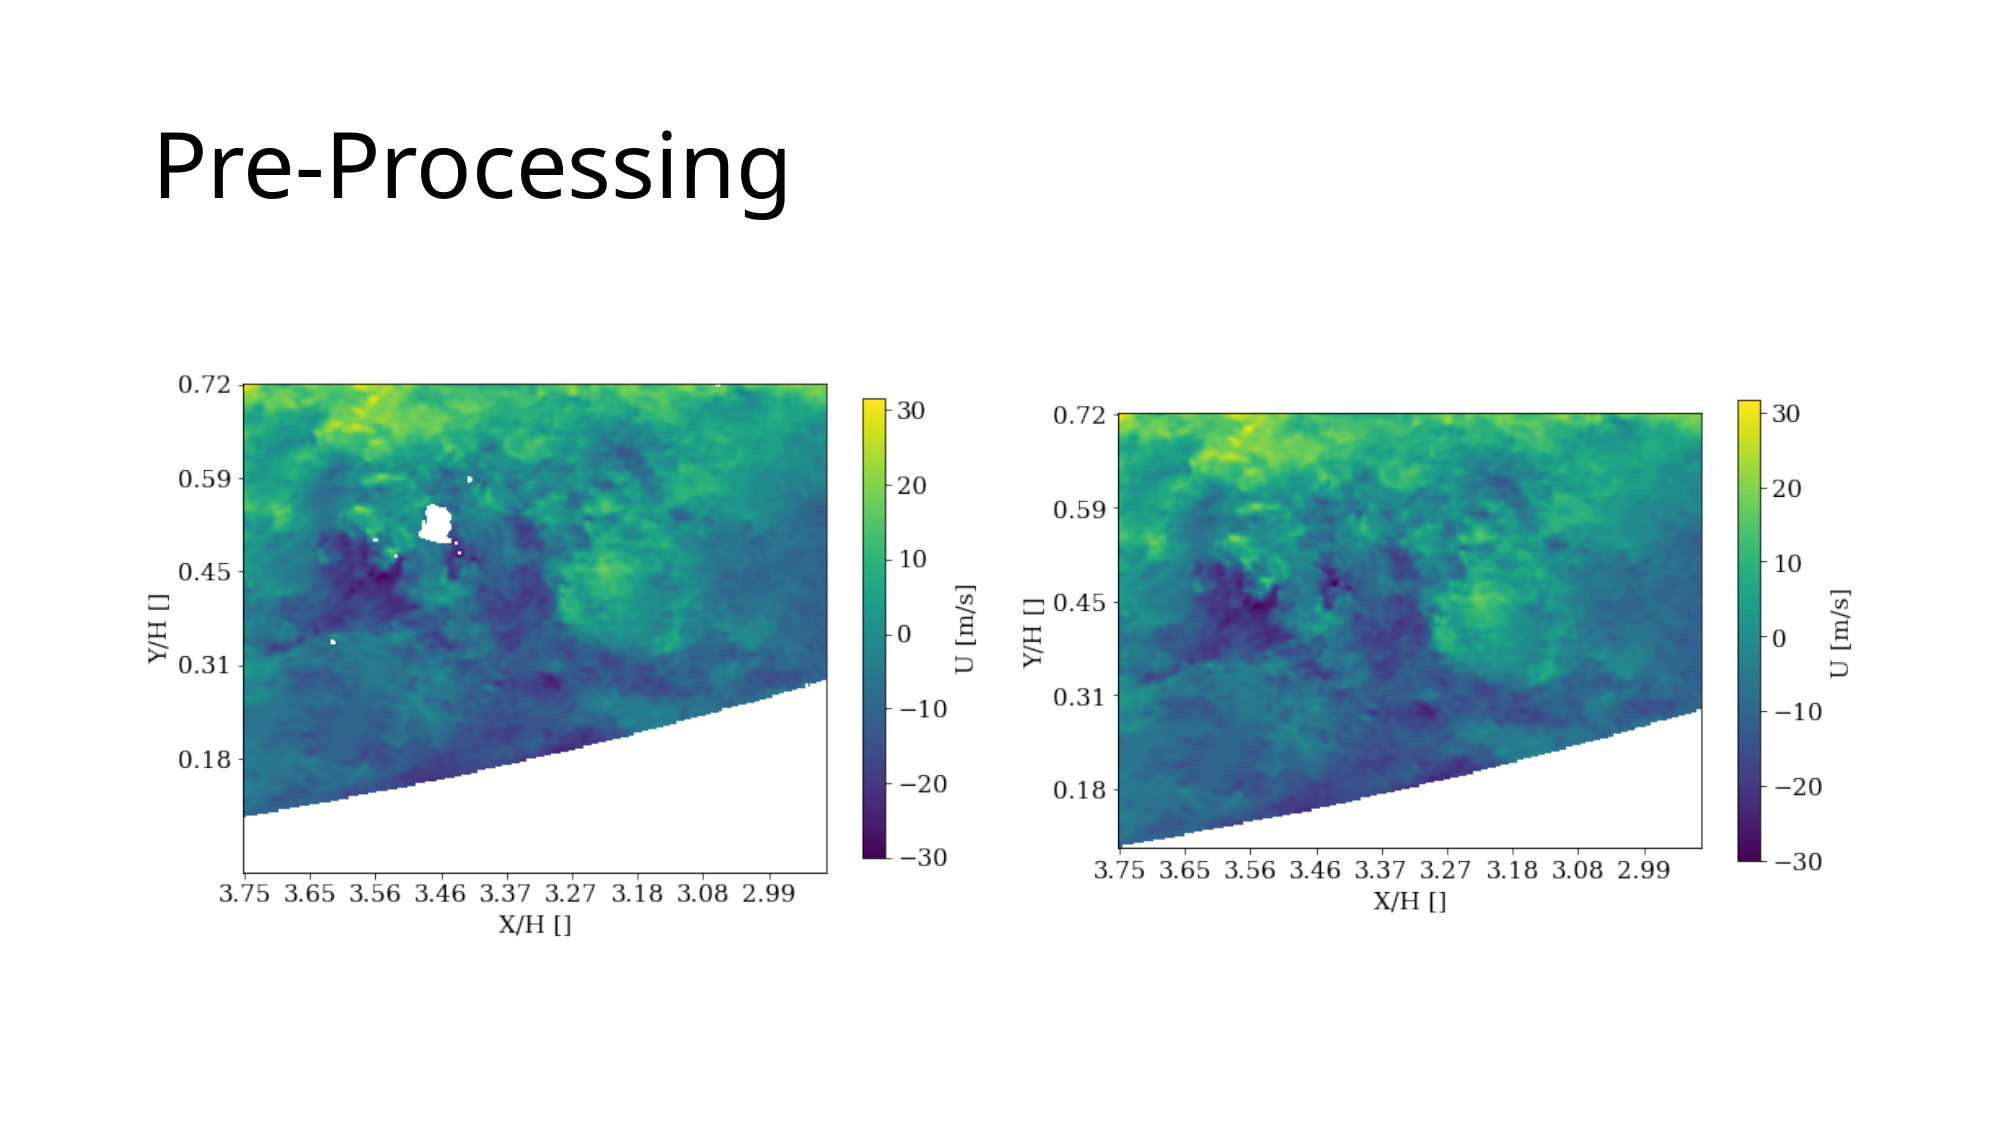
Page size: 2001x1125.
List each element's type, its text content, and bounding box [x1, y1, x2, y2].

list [137, 364, 988, 948]
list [1012, 390, 1863, 923]
title Pre-Processing [137, 59, 1863, 278]
